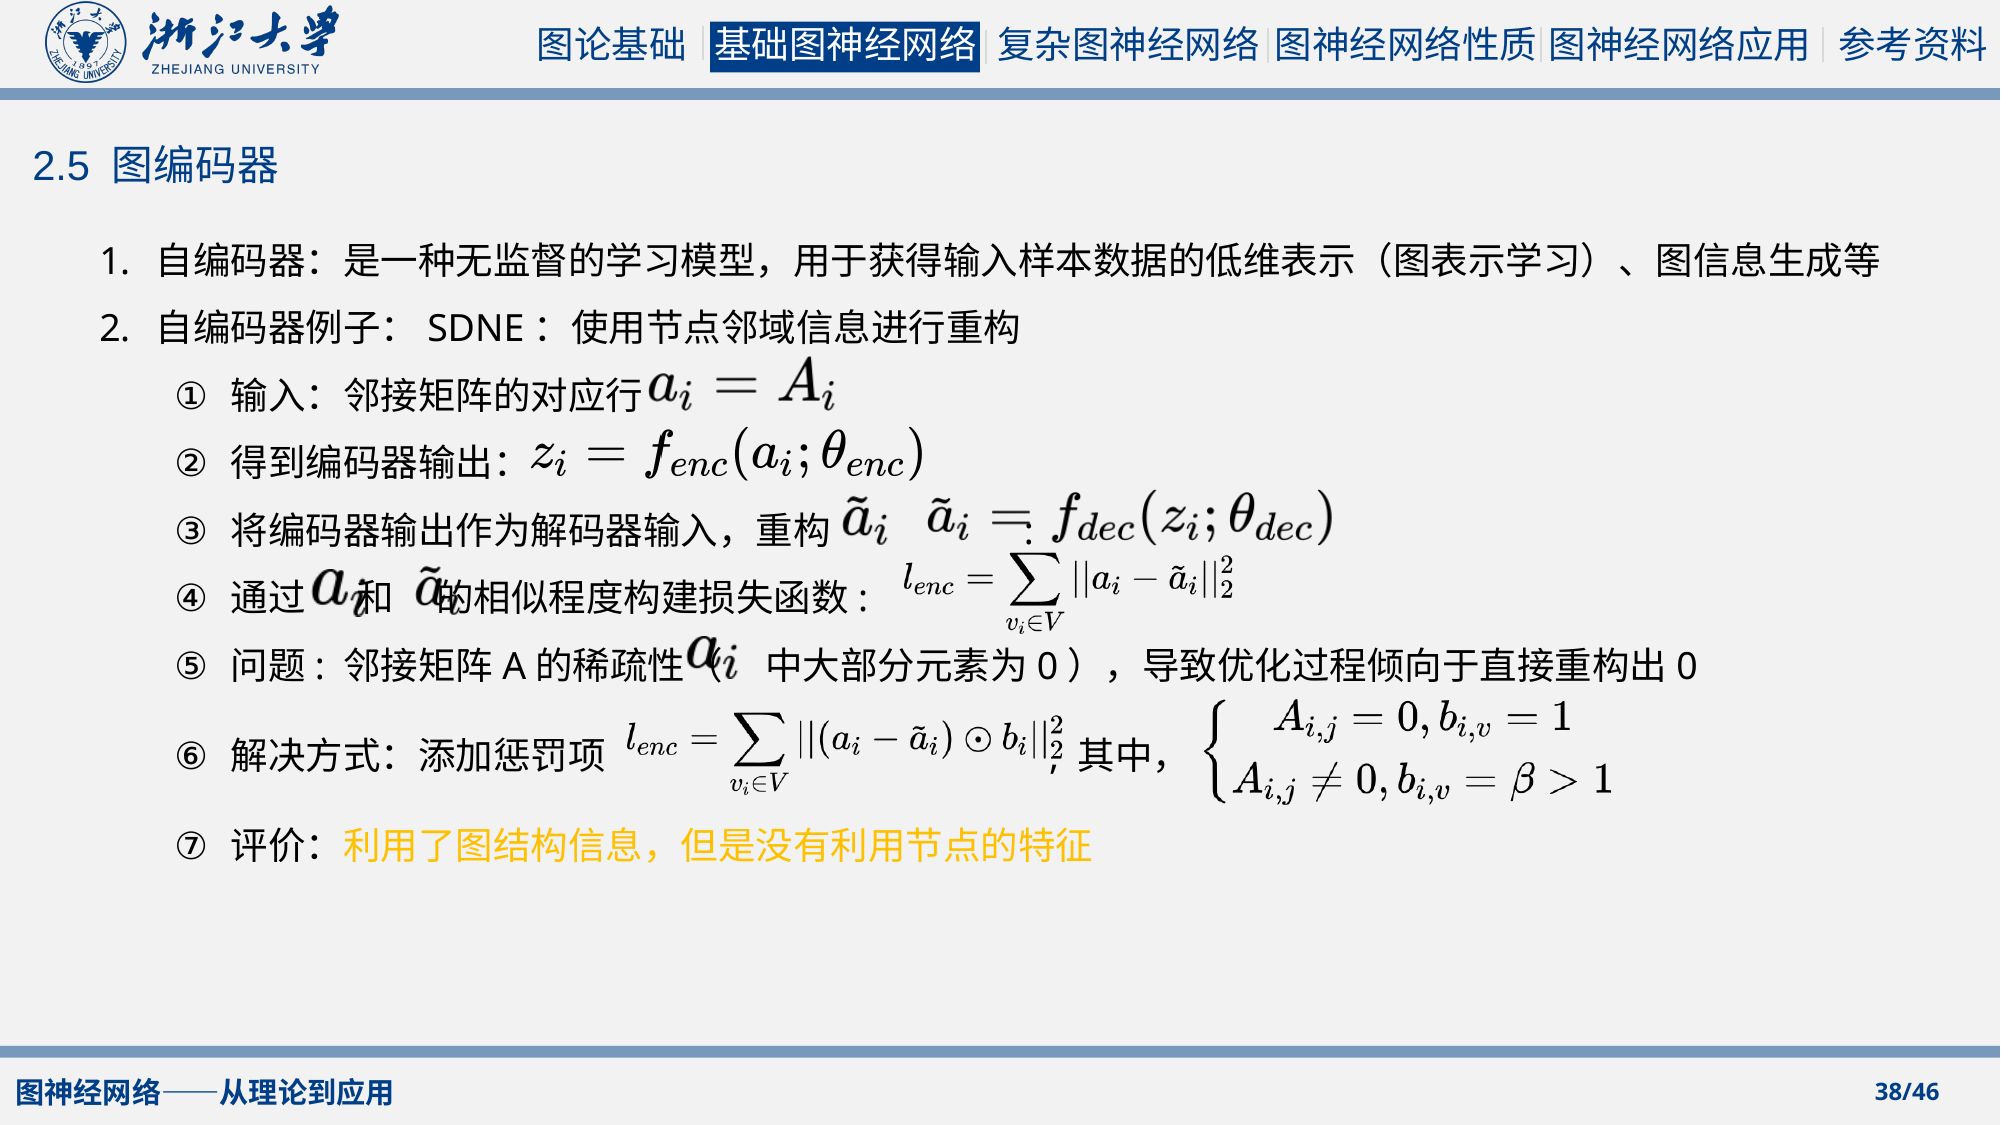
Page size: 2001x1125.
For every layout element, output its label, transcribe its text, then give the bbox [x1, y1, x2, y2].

text_box 图论基础 [512, 13, 698, 74]
picture [45, 1, 339, 84]
text_box 2.5 图编码器 [32, 99, 429, 219]
text_box [0, 1045, 2000, 1059]
picture [841, 489, 892, 546]
text_box 图神经网络——从理论到应用 [0, 1057, 446, 1125]
text_box 图神经网络性质 [1258, 13, 1531, 74]
picture [625, 712, 1065, 799]
text_box 38/46 [1837, 1068, 1978, 1113]
picture [529, 426, 928, 481]
text_box [0, 87, 2000, 101]
picture [310, 569, 372, 617]
picture [685, 636, 743, 679]
text_box 参考资料 [1812, 14, 2000, 74]
picture [647, 356, 839, 411]
text_box 基础图神经网络 [698, 13, 992, 74]
picture [1198, 697, 1614, 805]
text_box 复杂图神经网络 [992, 13, 1258, 74]
picture [414, 559, 465, 616]
picture [926, 489, 1337, 546]
text_box 自编码器：是一种无监督的学习模型，用于获得输入样本数据的低维表示（图表示学习）、图信息生成等 自编码器例子：SDNE：使用节点邻域信息进行重构 输入：邻接矩阵的对应行 得到编码器输出： 将编码器输出作为解码器输入，重构 : 通过 和 的相似程度构建损失函数: 问题: 邻接矩阵A的稀疏性（ 中大部分元素为0），导致优化过程倾向于直接重构出0 解决方式：添加惩罚项 , 其中， 评价：利用了图结构信息，但是没有利用节点的特征 [84, 206, 1934, 1010]
picture [901, 552, 1235, 638]
text_box 图神经网络应用 [1531, 13, 1828, 74]
